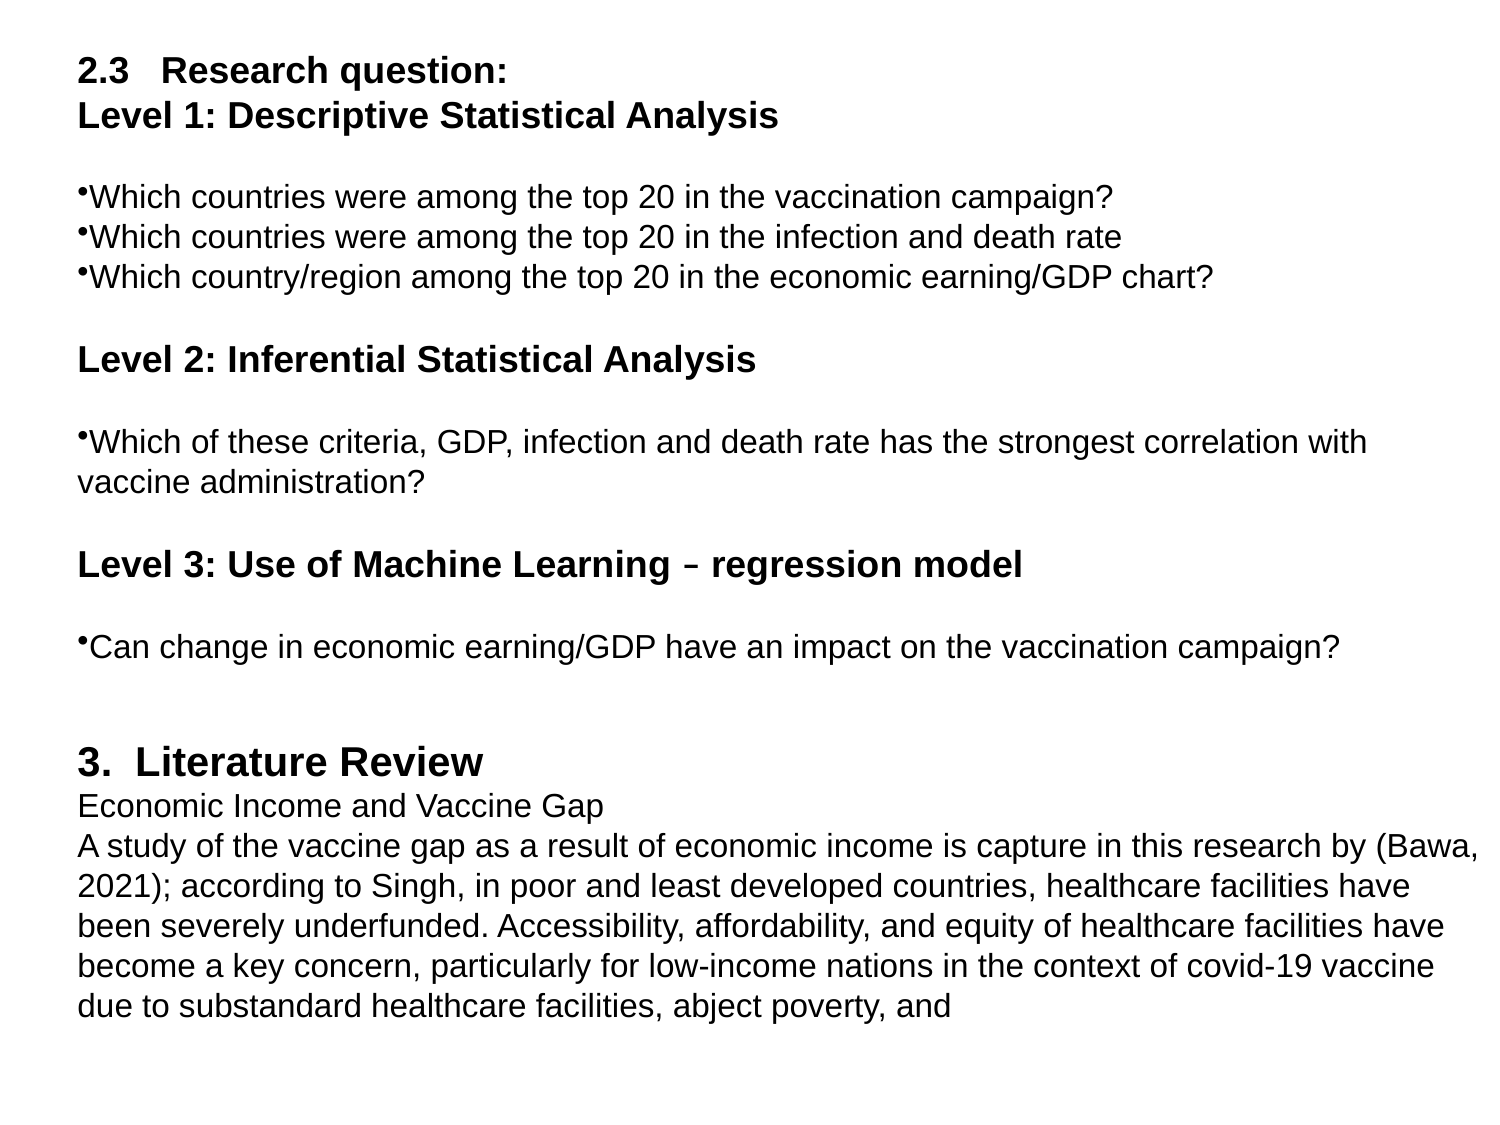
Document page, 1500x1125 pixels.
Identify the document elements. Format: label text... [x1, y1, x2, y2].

text_box 2.3 Research question: Level 1: Descriptive Statistical Analysis Which countries were among the top 20 in the vaccination campaign? Which countries were among the top 20 in the infection and death rate Which country/region among the top 20 in the economic earning/GDP chart? Level 2: Inferential Statistical Analysis Which of these criteria, GDP, infection and death rate has the strongest correlation with vaccine administration? Level 3: Use of Machine Learning – regression model Can change in economic earning/GDP have an impact on the vaccination campaign? 3. Literature Review Economic Income and Vaccine Gap A study of the vaccine gap as a result of economic income is capture in this research by (Bawa, 2021); according to Singh, in poor and least developed countries, healthcare facilities have been severely underfunded. Accessibility, affordability, and equity of healthcare facilities have become a key concern, particularly for low-income nations in the context of covid-19 vaccine due to substandard healthcare facilities, abject poverty, and [62, 38, 1500, 1077]
